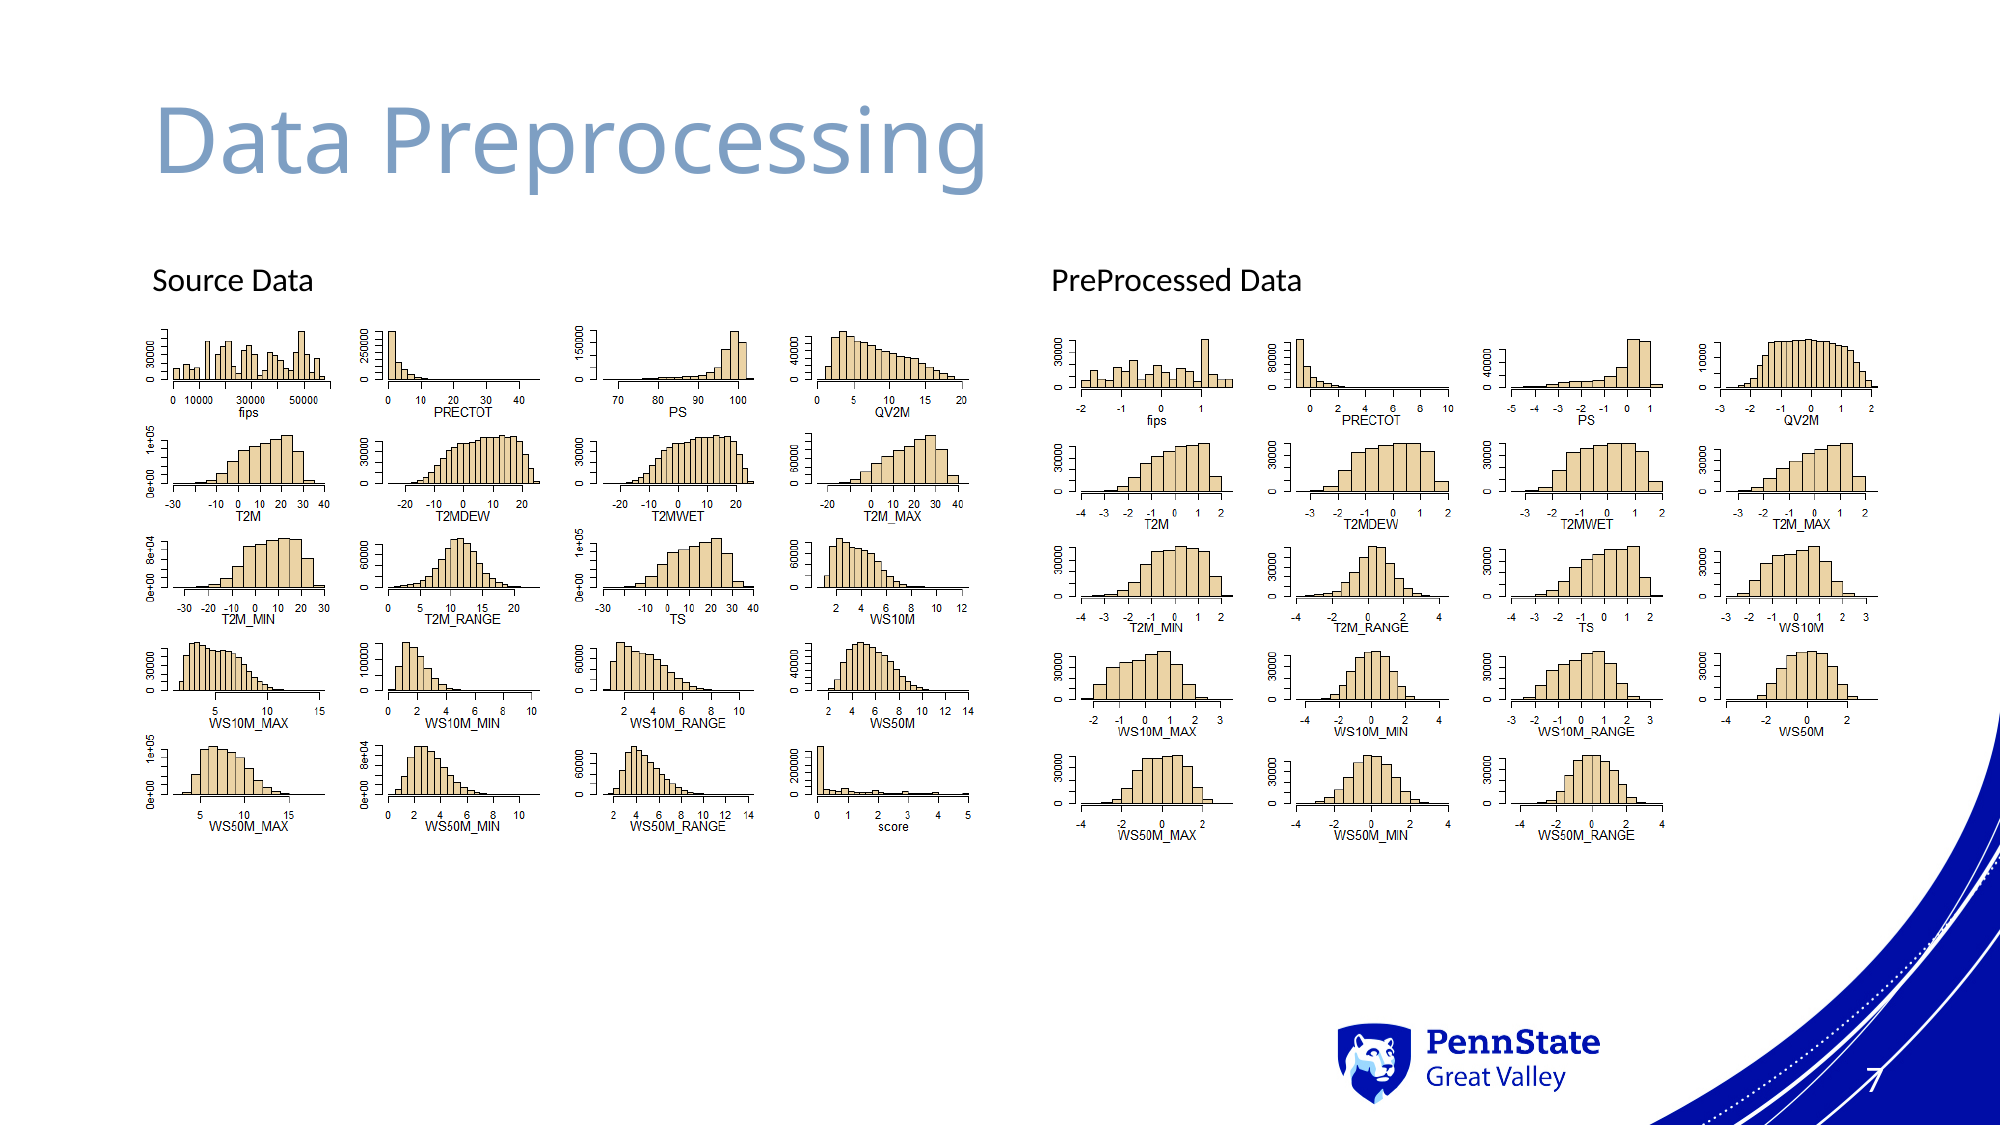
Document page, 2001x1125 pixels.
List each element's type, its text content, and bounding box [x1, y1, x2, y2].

picture [0, 0, 2000, 1125]
text_box Source Data [137, 251, 588, 290]
text_box PreProcessed Data [1036, 251, 1487, 298]
title Data Preprocessing [137, 59, 1863, 229]
